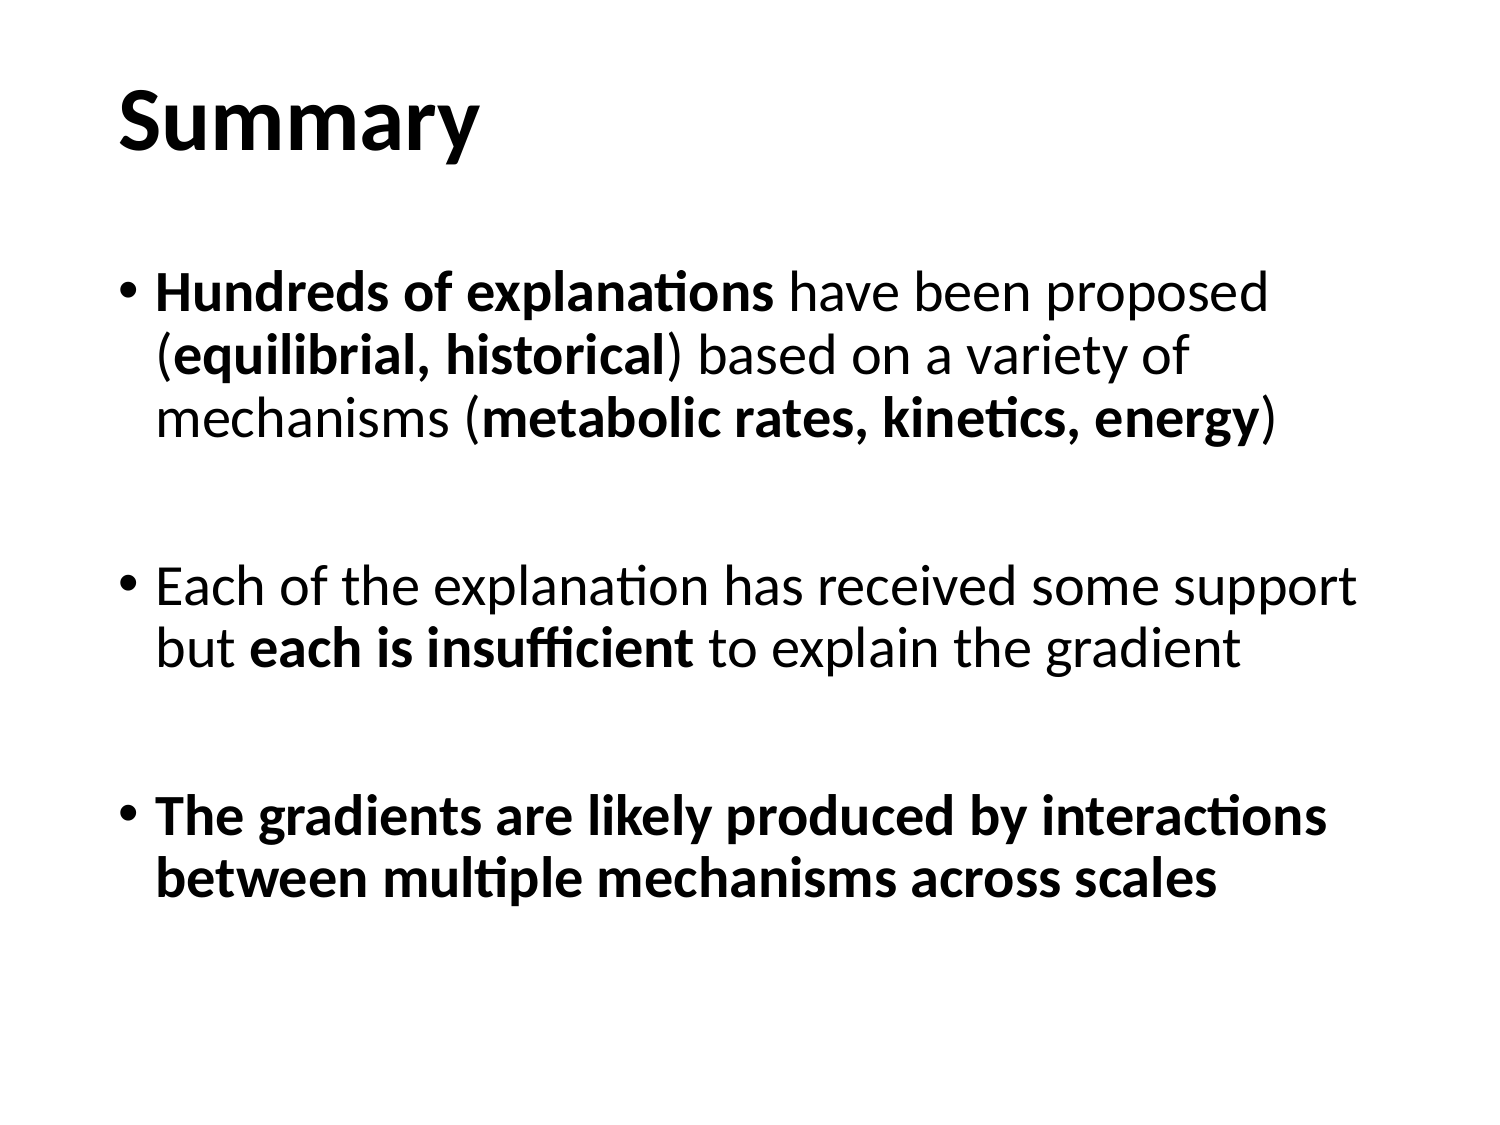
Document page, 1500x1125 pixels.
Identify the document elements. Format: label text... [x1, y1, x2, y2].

title Summary [103, 59, 1397, 182]
list Hundreds of explanations have been proposed (equilibrial, historical) based on a variety of mechanisms (metabolic rates, kinetics, energy) Each of the explanation has received some support but each is insufficient to explain the gradient The gradients are likely produced by interactions between multiple mechanisms across scales [103, 254, 1397, 986]
